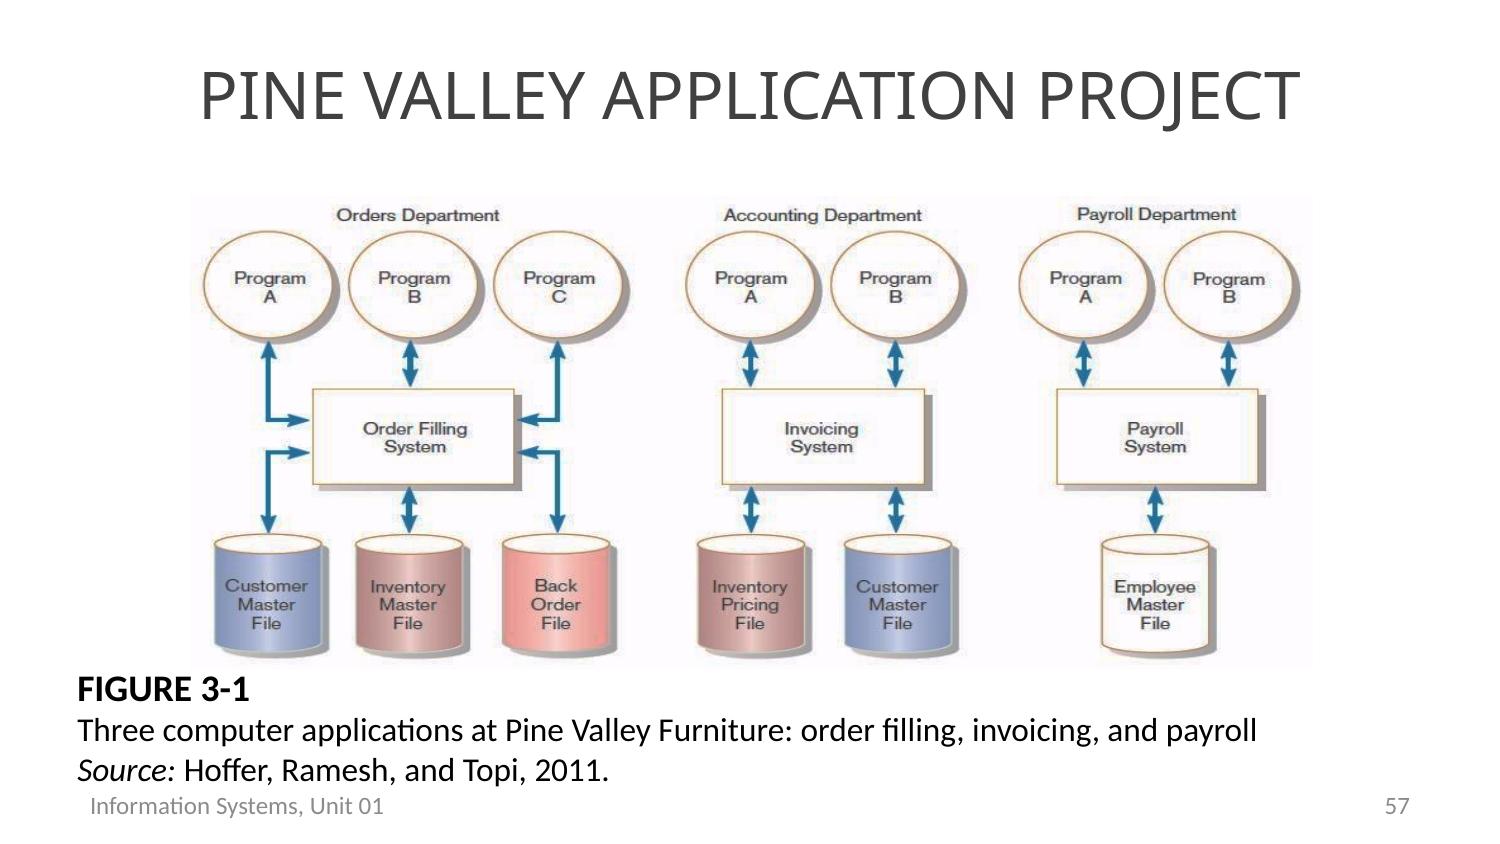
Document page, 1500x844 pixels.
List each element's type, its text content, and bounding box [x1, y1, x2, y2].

picture [190, 196, 1313, 669]
slide_number Information Systems, Unit 01 [75, 796, 425, 827]
slide_number 56 [1074, 796, 1425, 827]
text_box FIGURE 3-1 Three computer applications at Pine Valley Furniture: order filling, invoicing, and payroll Source: Hoffer, Ramesh, and Topi, 2011. [62, 656, 1463, 796]
title Pine Valley Application Project [75, 23, 1425, 164]
